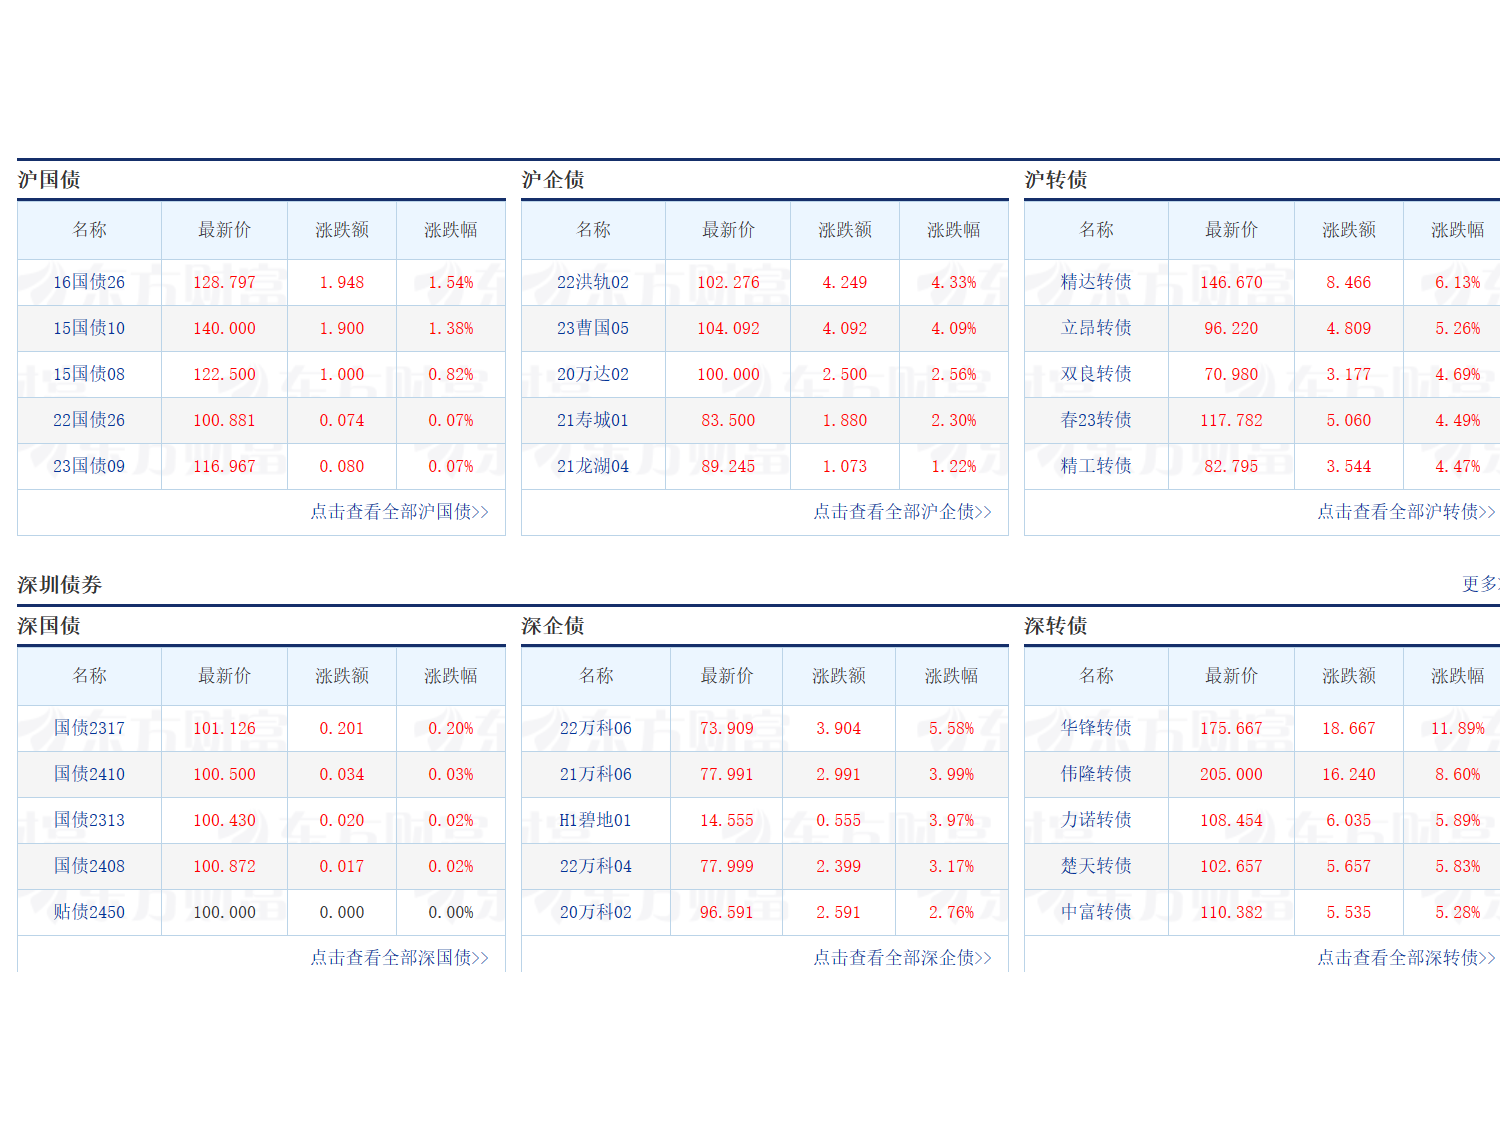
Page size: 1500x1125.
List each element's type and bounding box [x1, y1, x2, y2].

picture [13, 153, 1500, 972]
